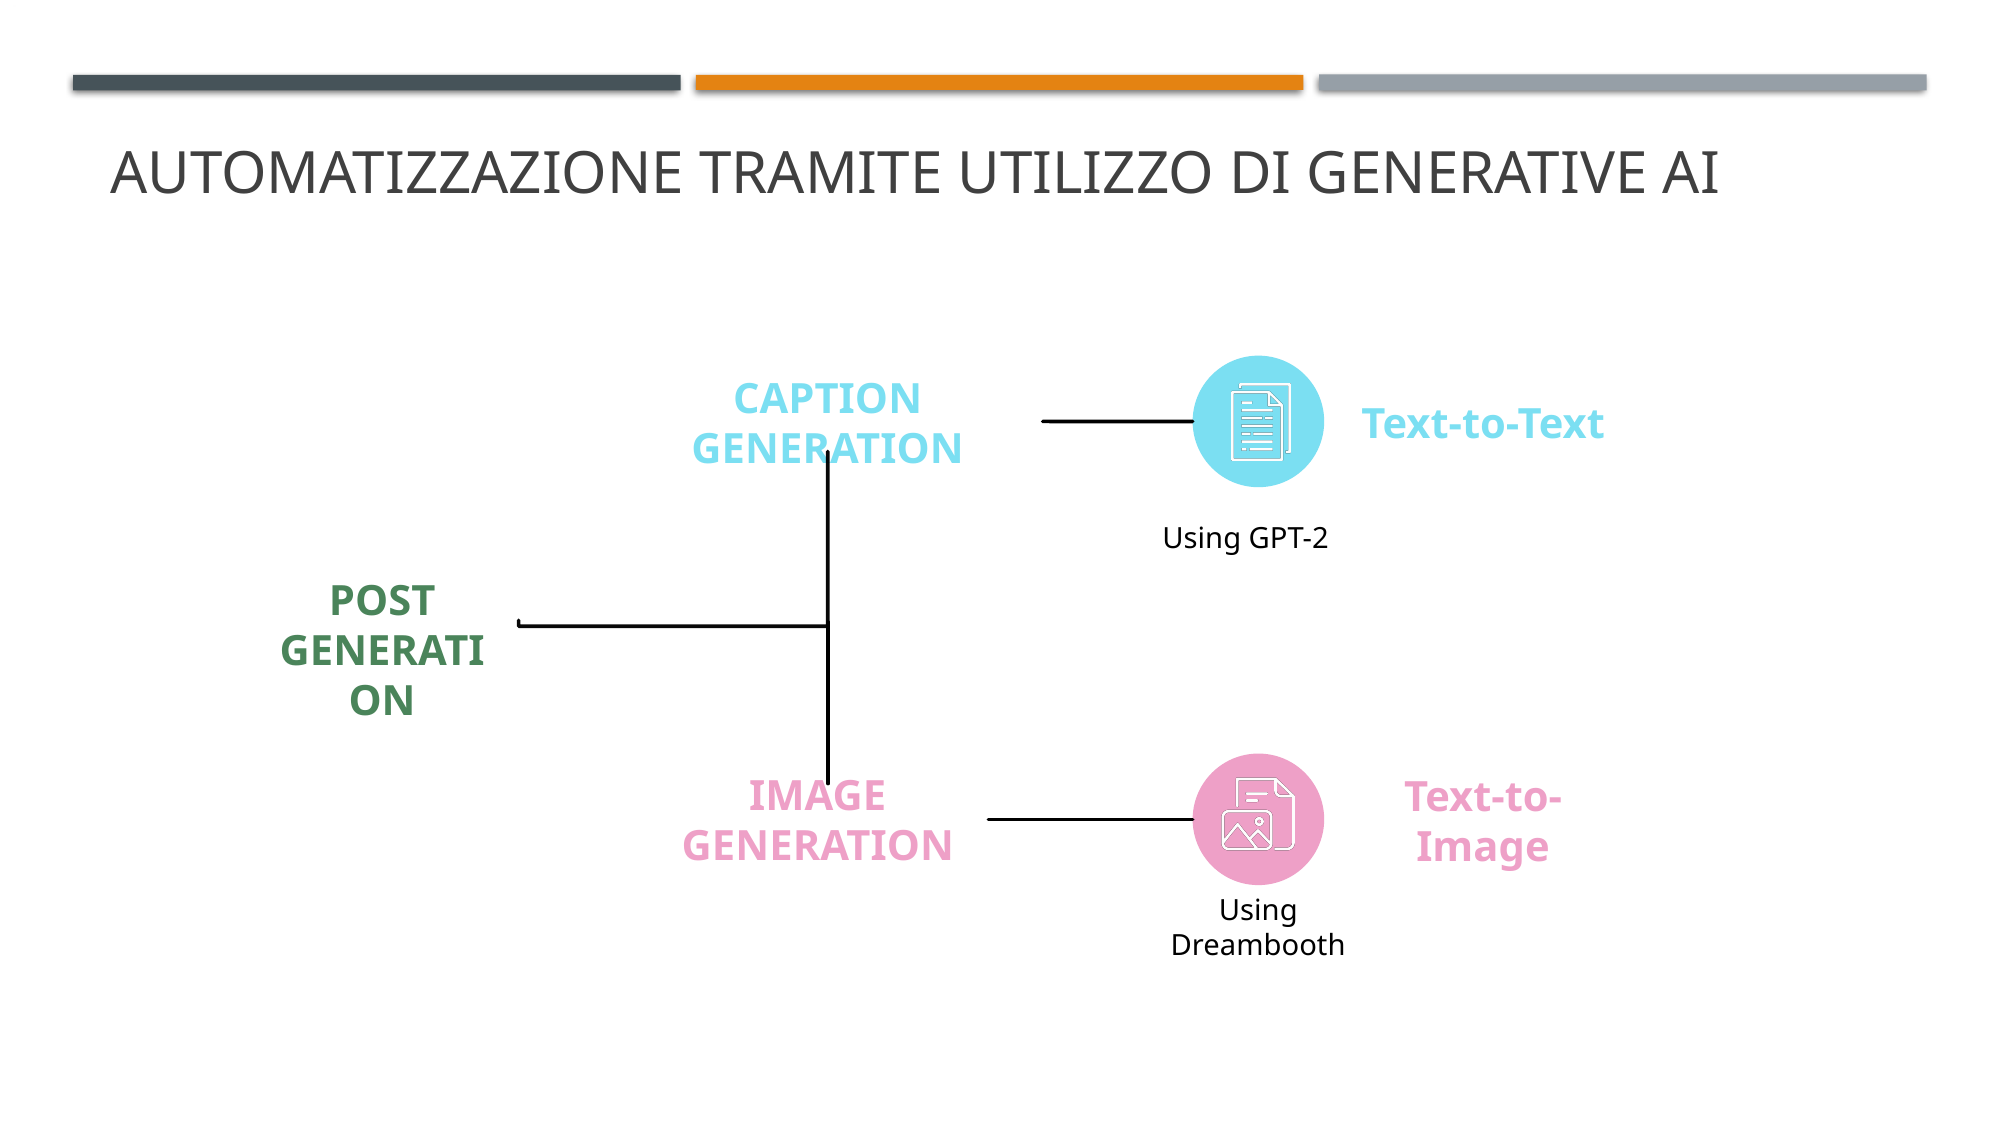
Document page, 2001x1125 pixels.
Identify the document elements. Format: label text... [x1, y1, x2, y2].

picture [1221, 382, 1300, 461]
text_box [518, 451, 829, 621]
text_box Image Generation [629, 788, 1007, 849]
text_box Using Dreambooth [1084, 885, 1432, 968]
text_box [1192, 355, 1325, 488]
text_box Text-to-Image [1325, 784, 1641, 855]
title Automatizzazione tramite Utilizzo di generative ai [95, 115, 1905, 213]
text_box Caption Generation [612, 391, 1043, 452]
picture [1221, 777, 1296, 852]
text_box Text-to-Text [1325, 386, 1641, 457]
text_box [1192, 753, 1325, 885]
text_box Using GPT-2 [1103, 495, 1419, 578]
text_box Post Generation [253, 566, 512, 732]
